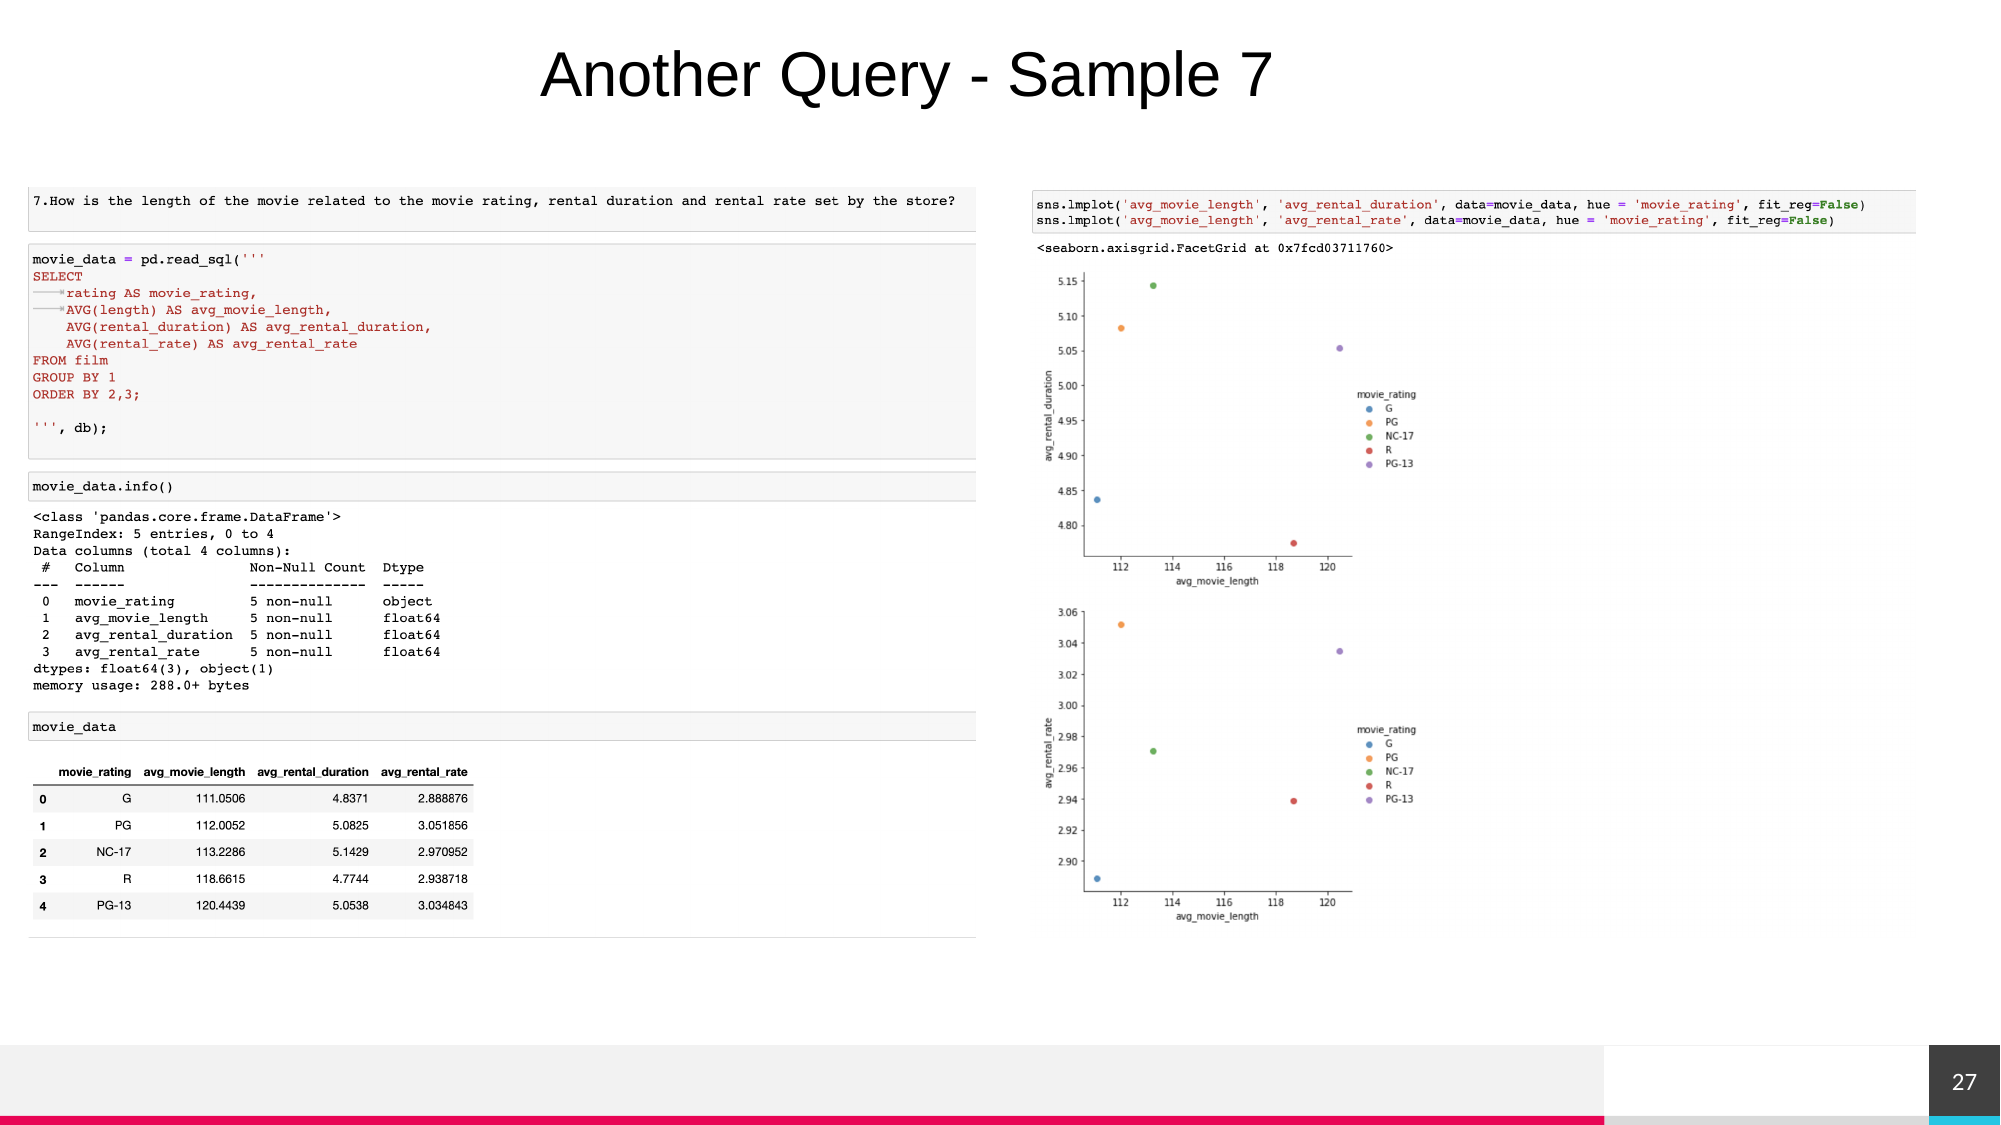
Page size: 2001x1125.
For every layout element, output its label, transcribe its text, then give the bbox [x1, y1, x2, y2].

picture [26, 187, 976, 938]
title Another Query - Sample 7 [540, 35, 1400, 107]
picture [1030, 187, 1916, 938]
slide_number 27 [1929, 1045, 2000, 1116]
